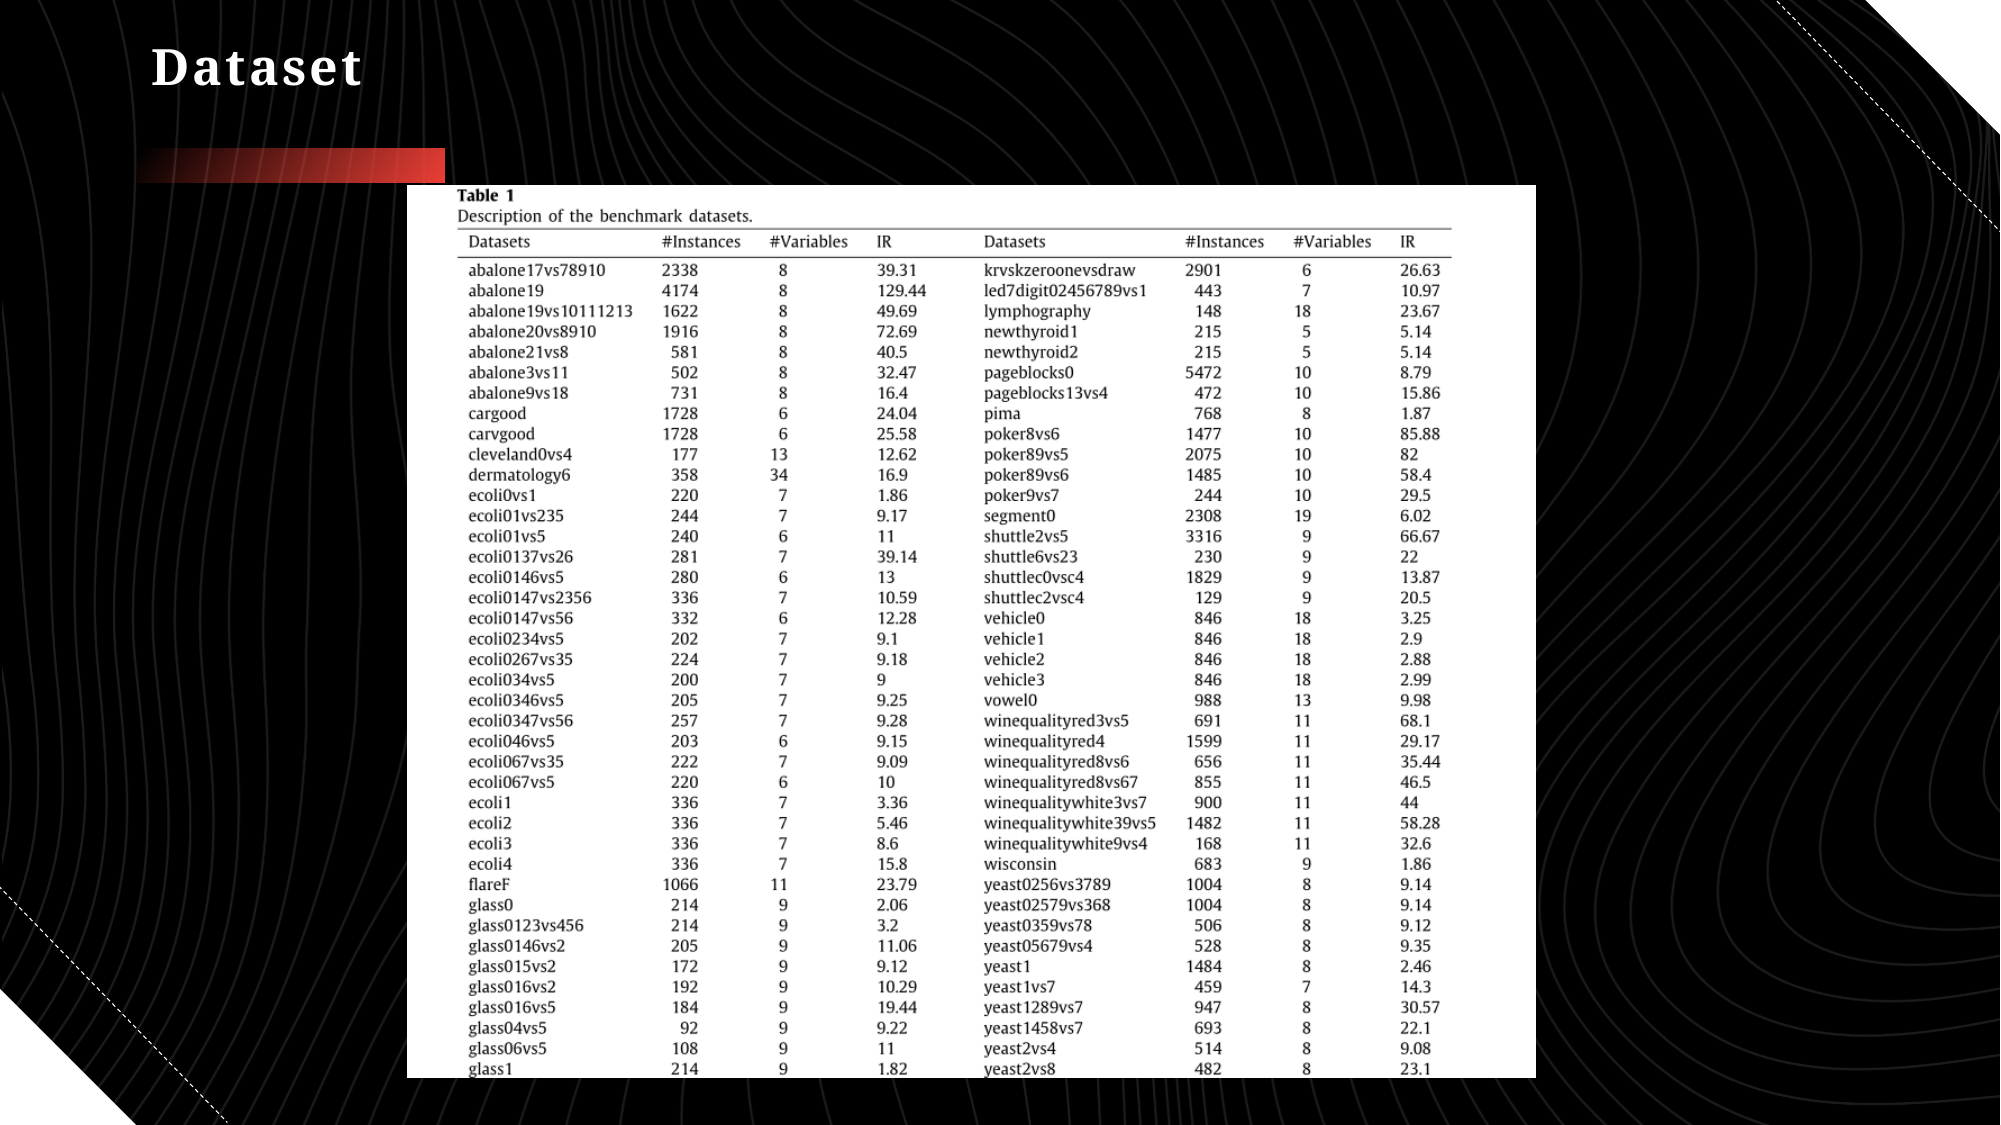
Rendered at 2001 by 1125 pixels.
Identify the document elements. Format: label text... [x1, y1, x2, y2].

title Dataset [136, 21, 1863, 118]
picture [406, 185, 1536, 1078]
